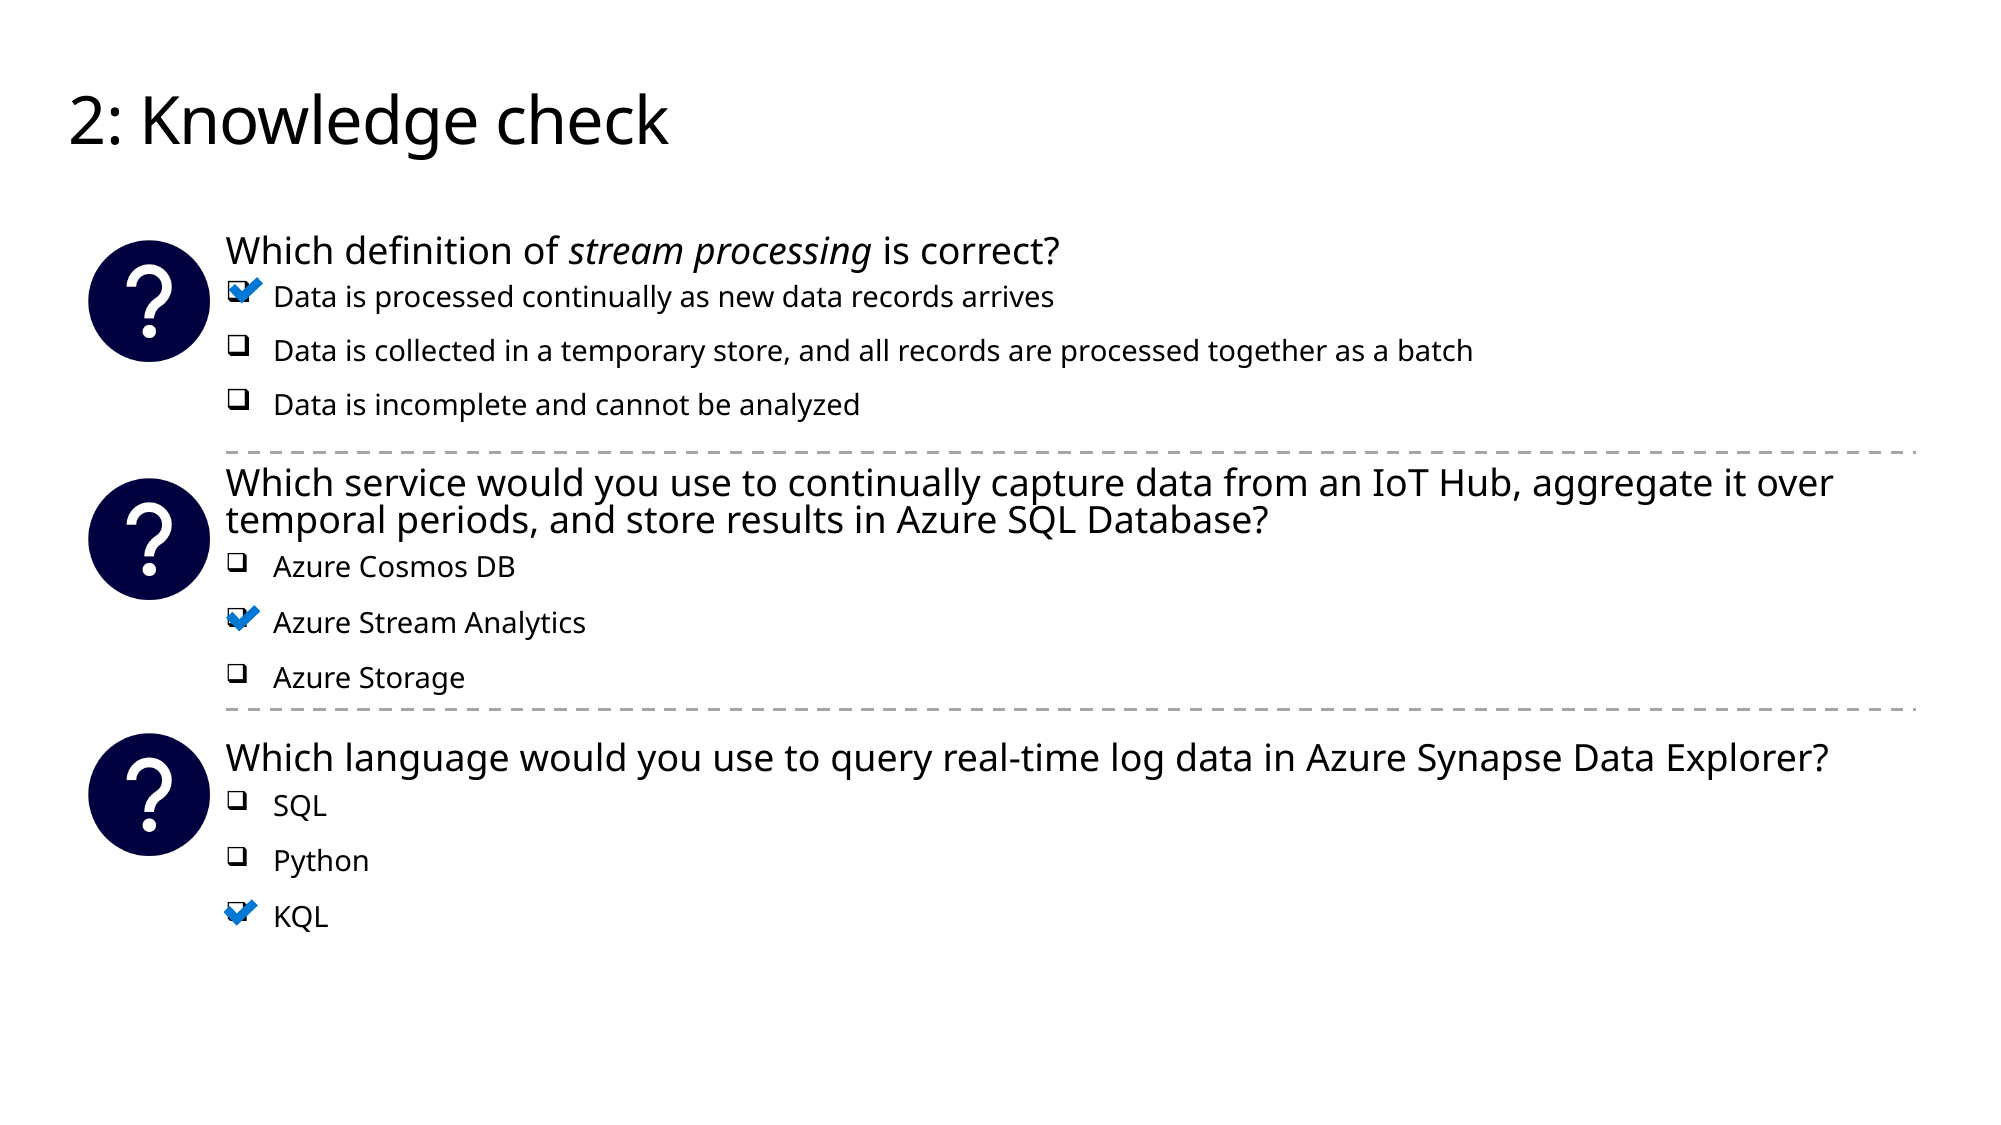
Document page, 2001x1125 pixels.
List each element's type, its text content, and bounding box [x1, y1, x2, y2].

text_box [227, 903, 255, 922]
text_box [232, 280, 260, 300]
list Which language would you use to query real-time log data in Azure Synapse Data Explorer? SQL Python KQL [225, 719, 1930, 956]
list Which definition of stream processing is correct? Data is processed continually as new data records arrives Data is collected in a temporary store, and all records are processed together as a batch Data is incomplete and cannot be analyzed [225, 205, 1930, 443]
list Which service would you use to continually capture data from an IoT Hub, aggregate it over temporal periods, and store results in Azure SQL Database? Azure Cosmos DB Azure Stream Analytics Azure Storage [225, 462, 1930, 700]
picture [72, 462, 226, 616]
picture [72, 717, 226, 872]
text_box [229, 608, 257, 628]
title 2: Knowledge check [68, 72, 1930, 184]
picture [72, 224, 226, 378]
